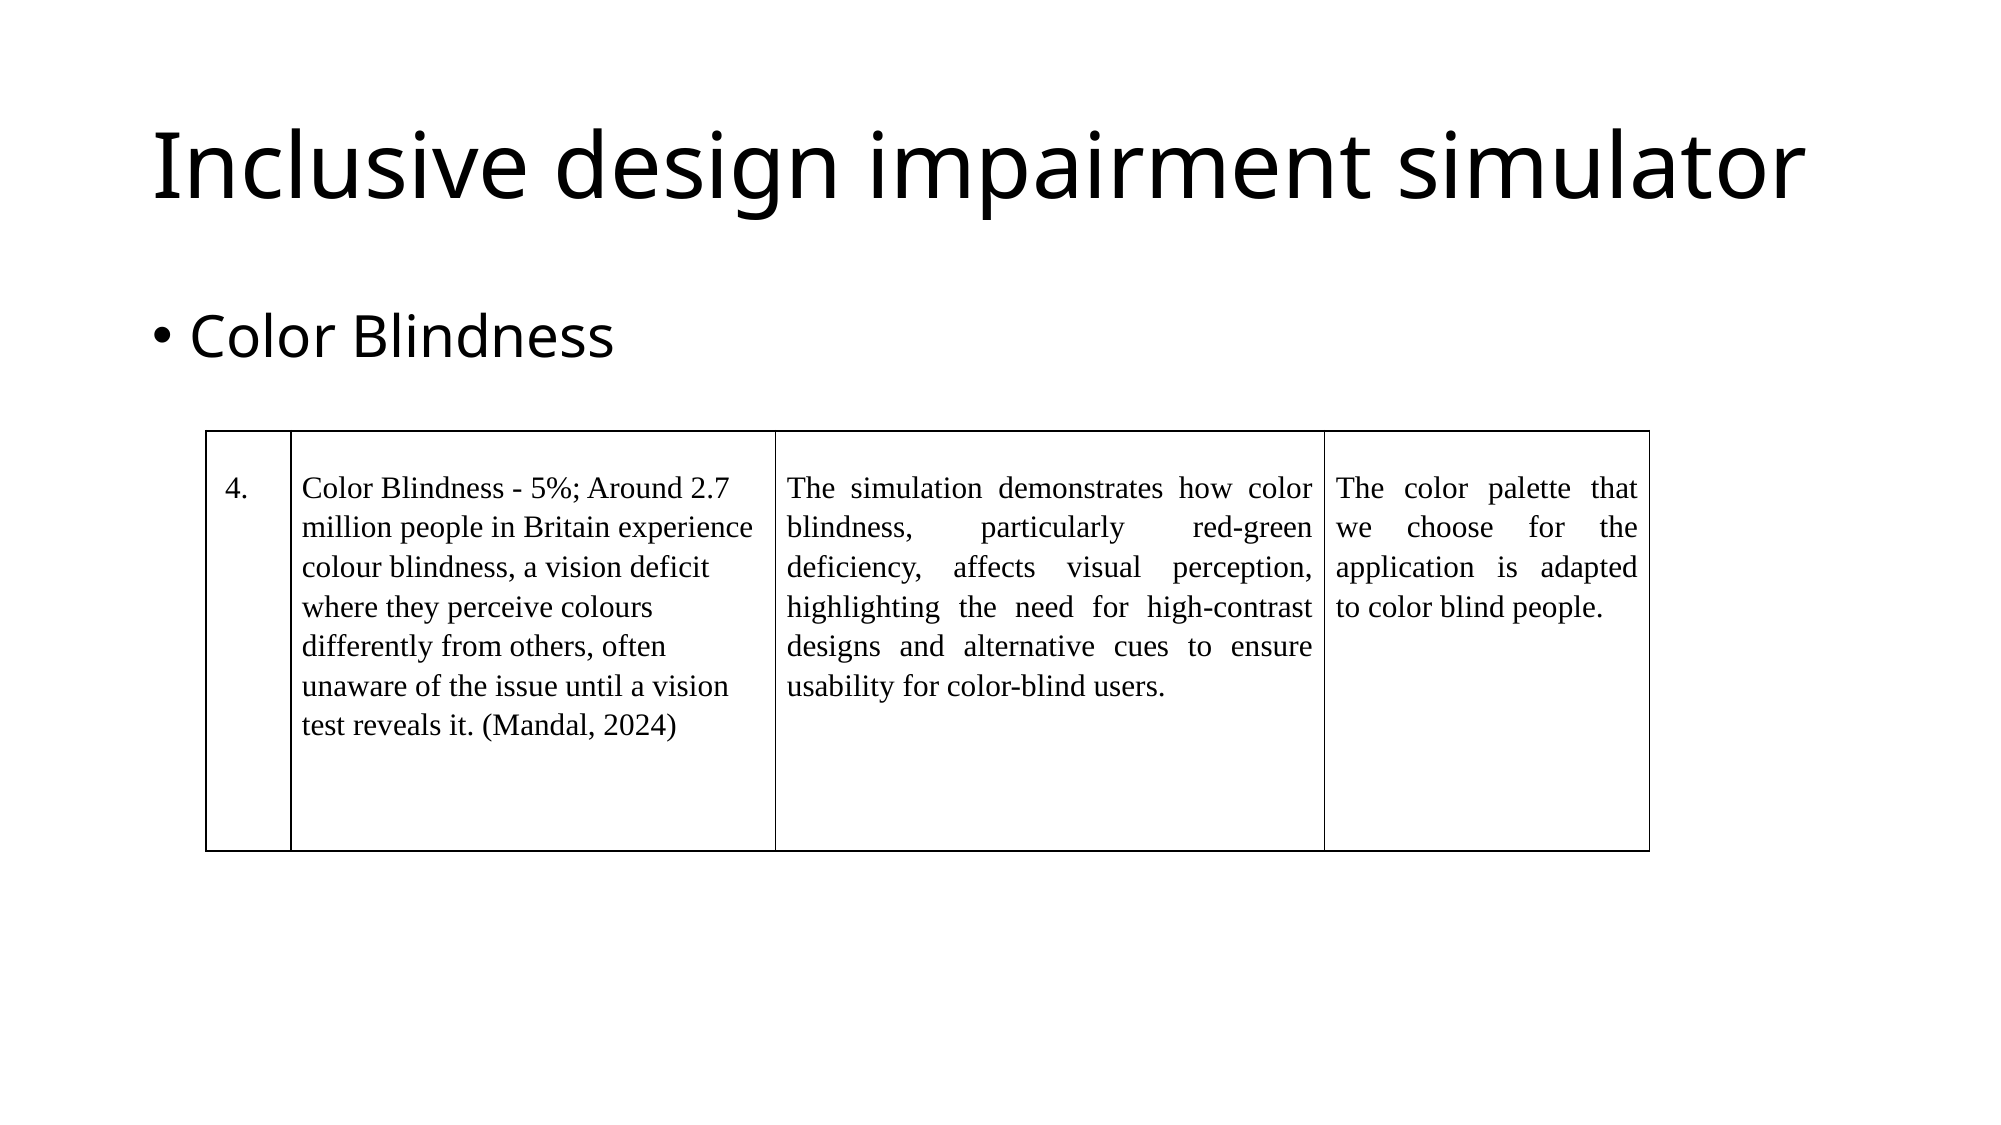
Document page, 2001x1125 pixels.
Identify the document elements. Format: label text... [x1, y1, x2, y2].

table_header The simulation demonstrates how color blindness, particularly red-green deficiency, affects visual perception, highlighting the need for high-contrast designs and alternative cues to ensure usability for color-blind users. [776, 432, 1324, 850]
list Color Blindness [137, 299, 1999, 1014]
table_header 4. [207, 432, 290, 850]
table_header The color palette that we choose for the application is adapted to color blind people. [1325, 432, 1649, 850]
table_header Color Blindness - 5%; Around 2.7 million people in Britain experience colour blindness, a vision deficit where they perceive colours differently from others, often unaware of the issue until a vision test reveals it. (Mandal, 2024) [292, 432, 775, 850]
title Inclusive design impairment simulator [137, 59, 1863, 278]
